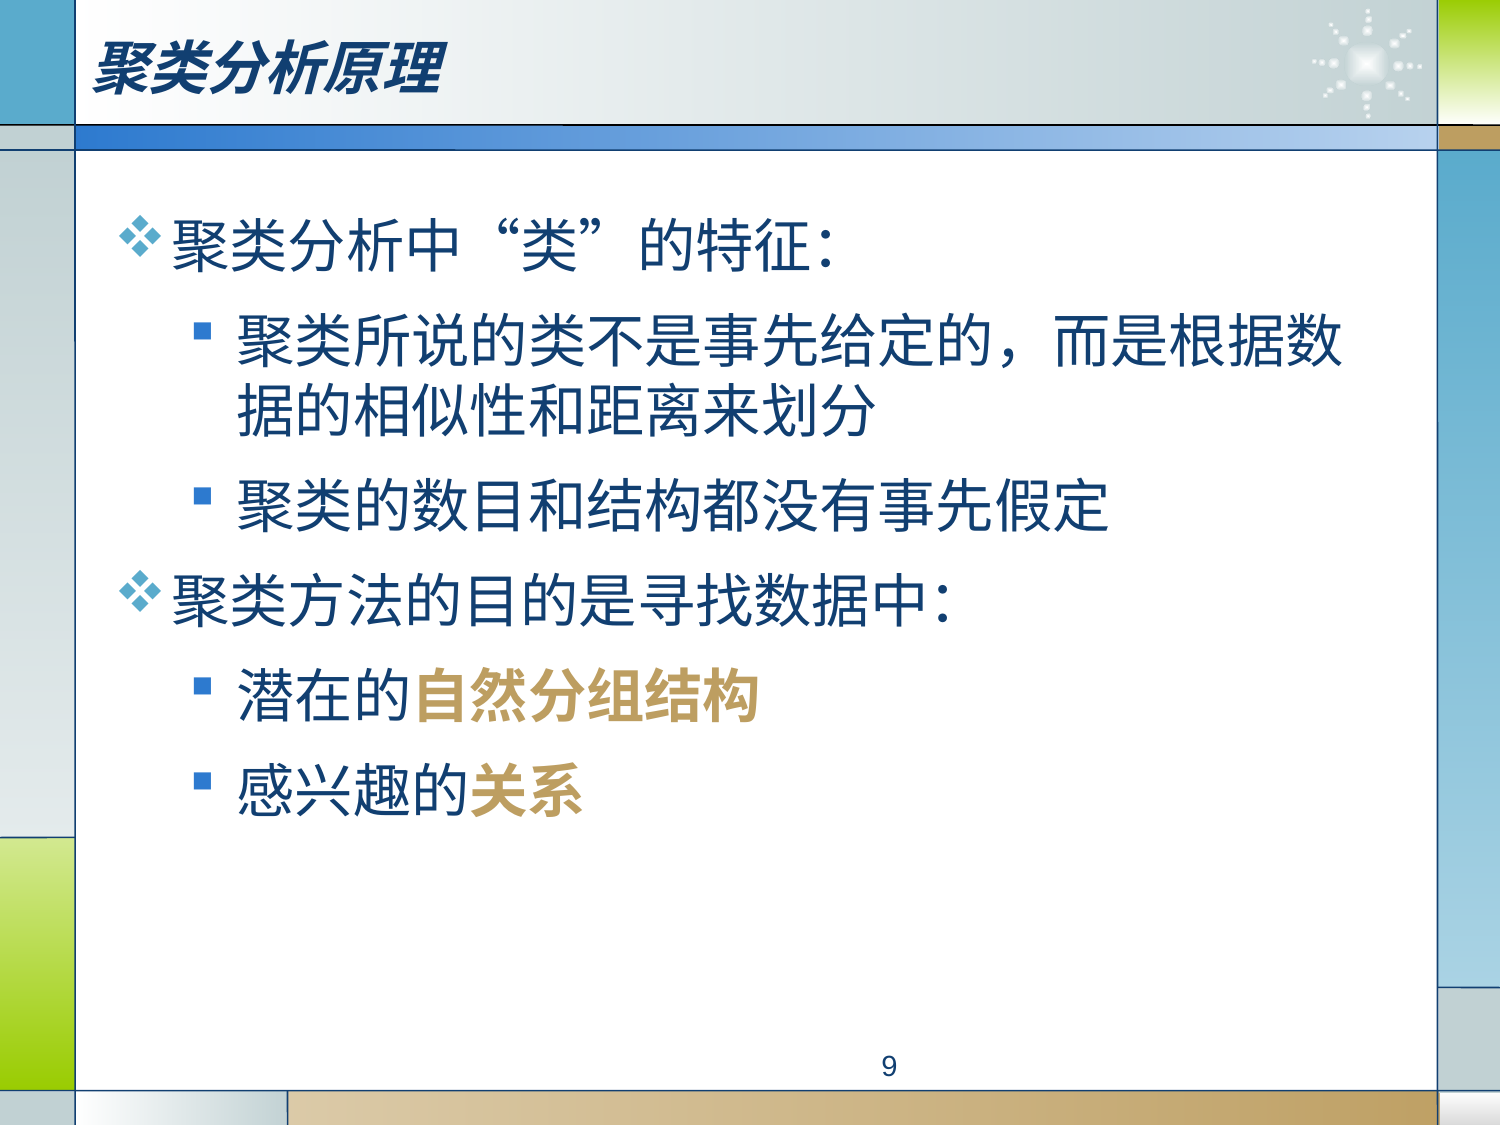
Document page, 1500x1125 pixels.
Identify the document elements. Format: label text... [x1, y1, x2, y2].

slide_number 9 [562, 1039, 913, 1081]
list 聚类分析中“类”的特征： 聚类所说的类不是事先给定的，而是根据数据的相似性和距离来划分 聚类的数目和结构都没有事先假定 聚类方法的目的是寻找数据中： 潜在的自然分组结构 感兴趣的关系 [99, 201, 1417, 1010]
title 聚类分析原理 [74, 19, 1176, 113]
